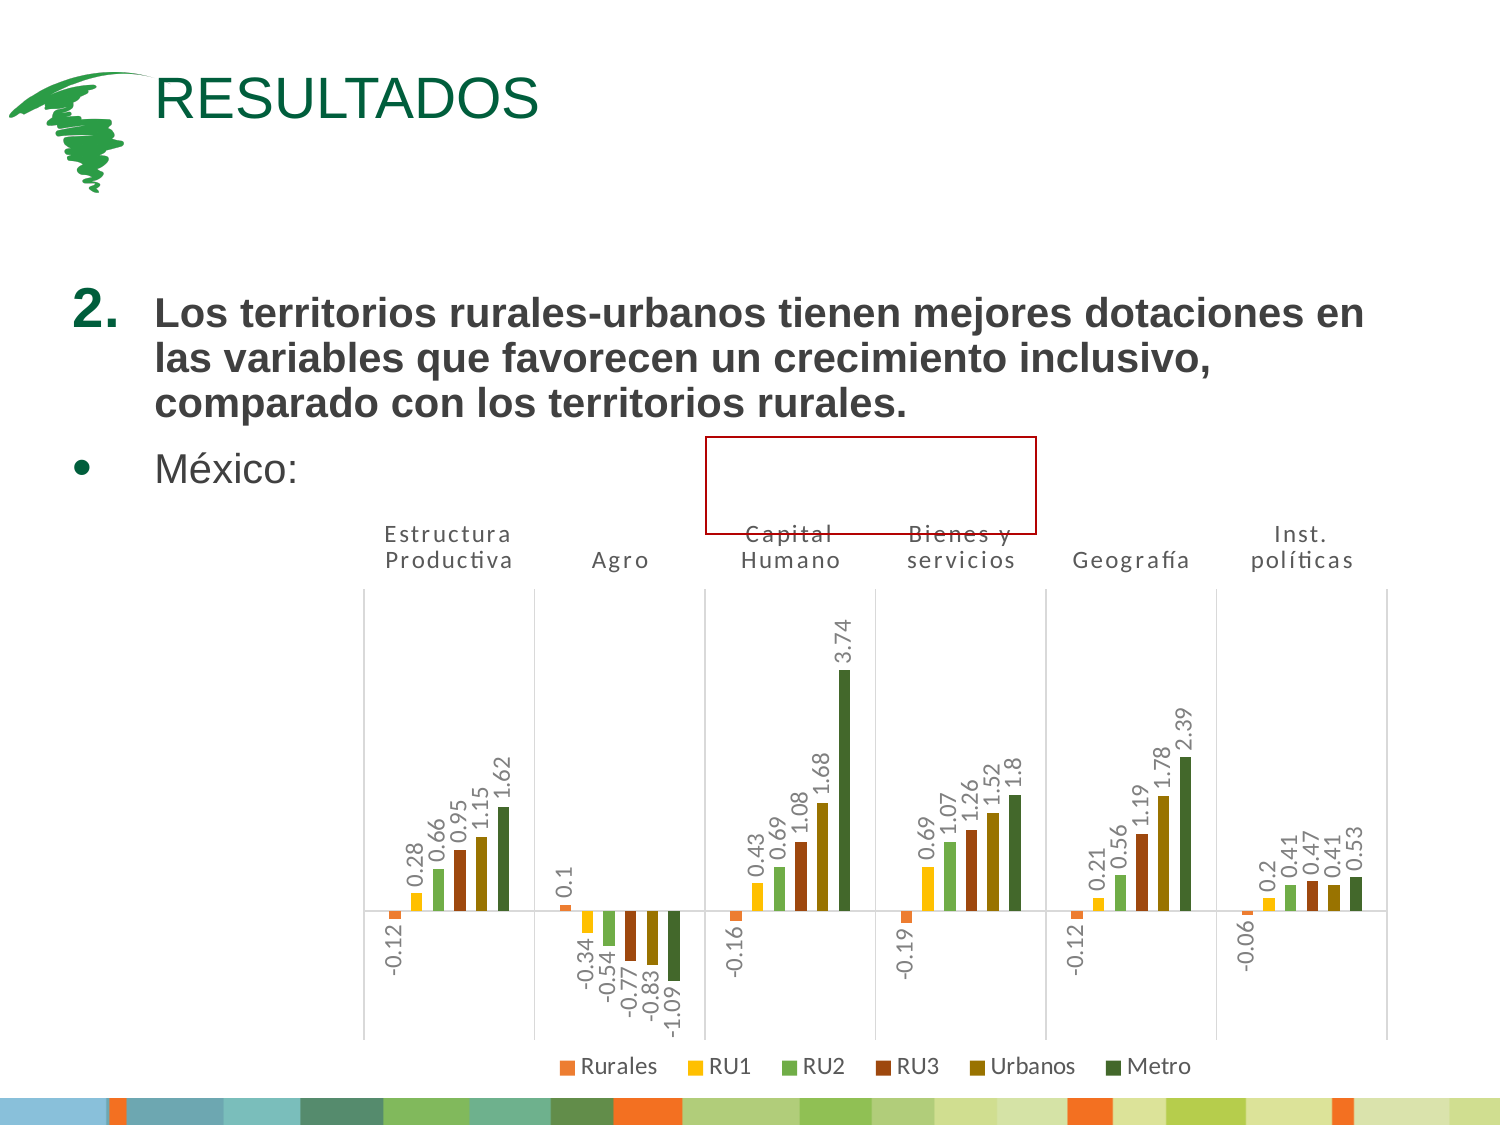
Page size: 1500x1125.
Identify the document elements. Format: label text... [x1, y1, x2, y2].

picture [9, 72, 139, 193]
list Los territorios rurales-urbanos tienen mejores dotaciones en las variables que favorecen un crecimiento inclusivo, comparado con los territorios rurales. México: [58, 283, 1439, 998]
title RESULTADOS [139, 61, 1439, 220]
chart [330, 448, 1421, 1094]
text_box [705, 436, 1037, 448]
